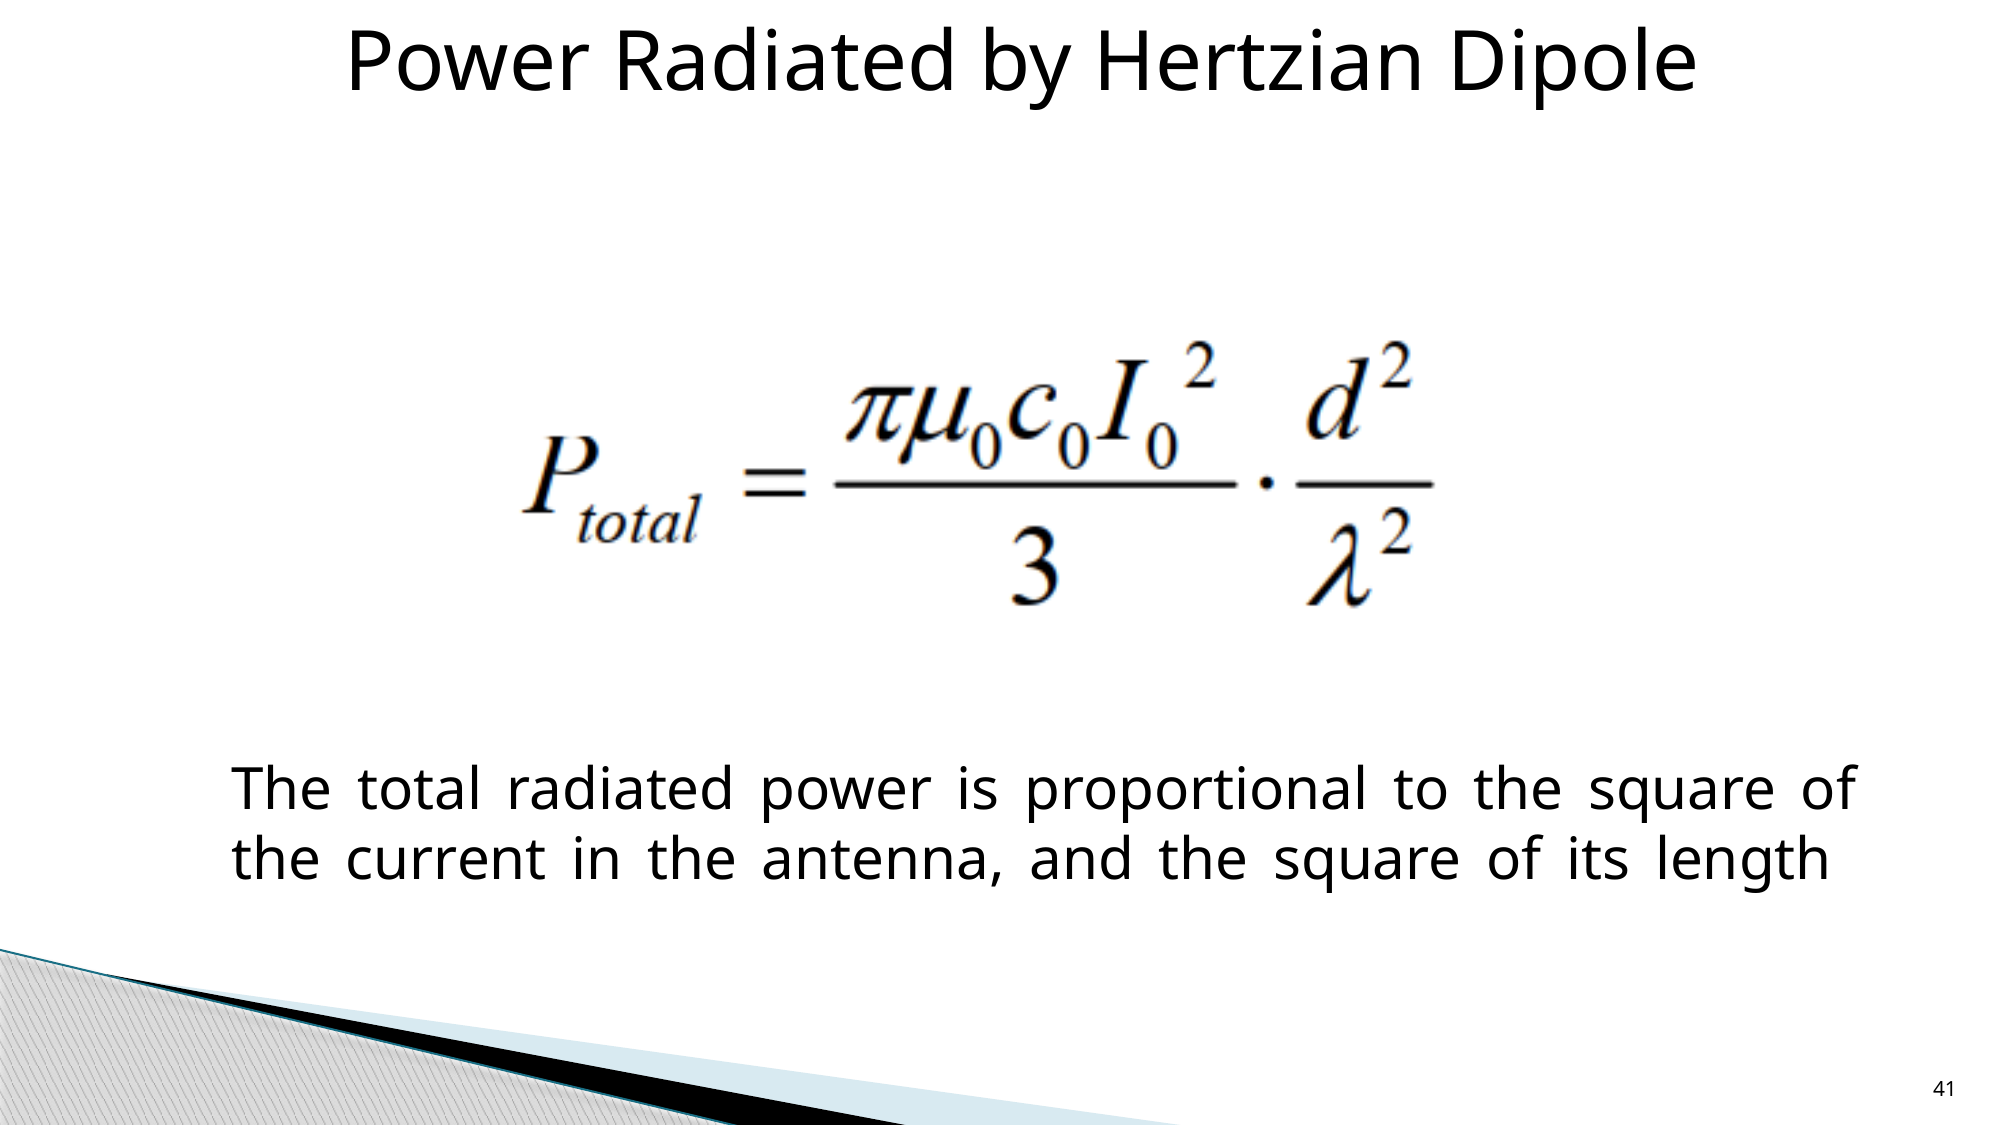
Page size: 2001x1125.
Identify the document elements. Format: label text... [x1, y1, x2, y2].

text_box The total radiated power is proportional to the square of the current in the antenna, and the square of its length [216, 743, 1872, 969]
picture [406, 289, 1536, 656]
slide_number 41 [1891, 1051, 1972, 1112]
text_box Power Radiated by Hertzian Dipole [0, 0, 2000, 115]
